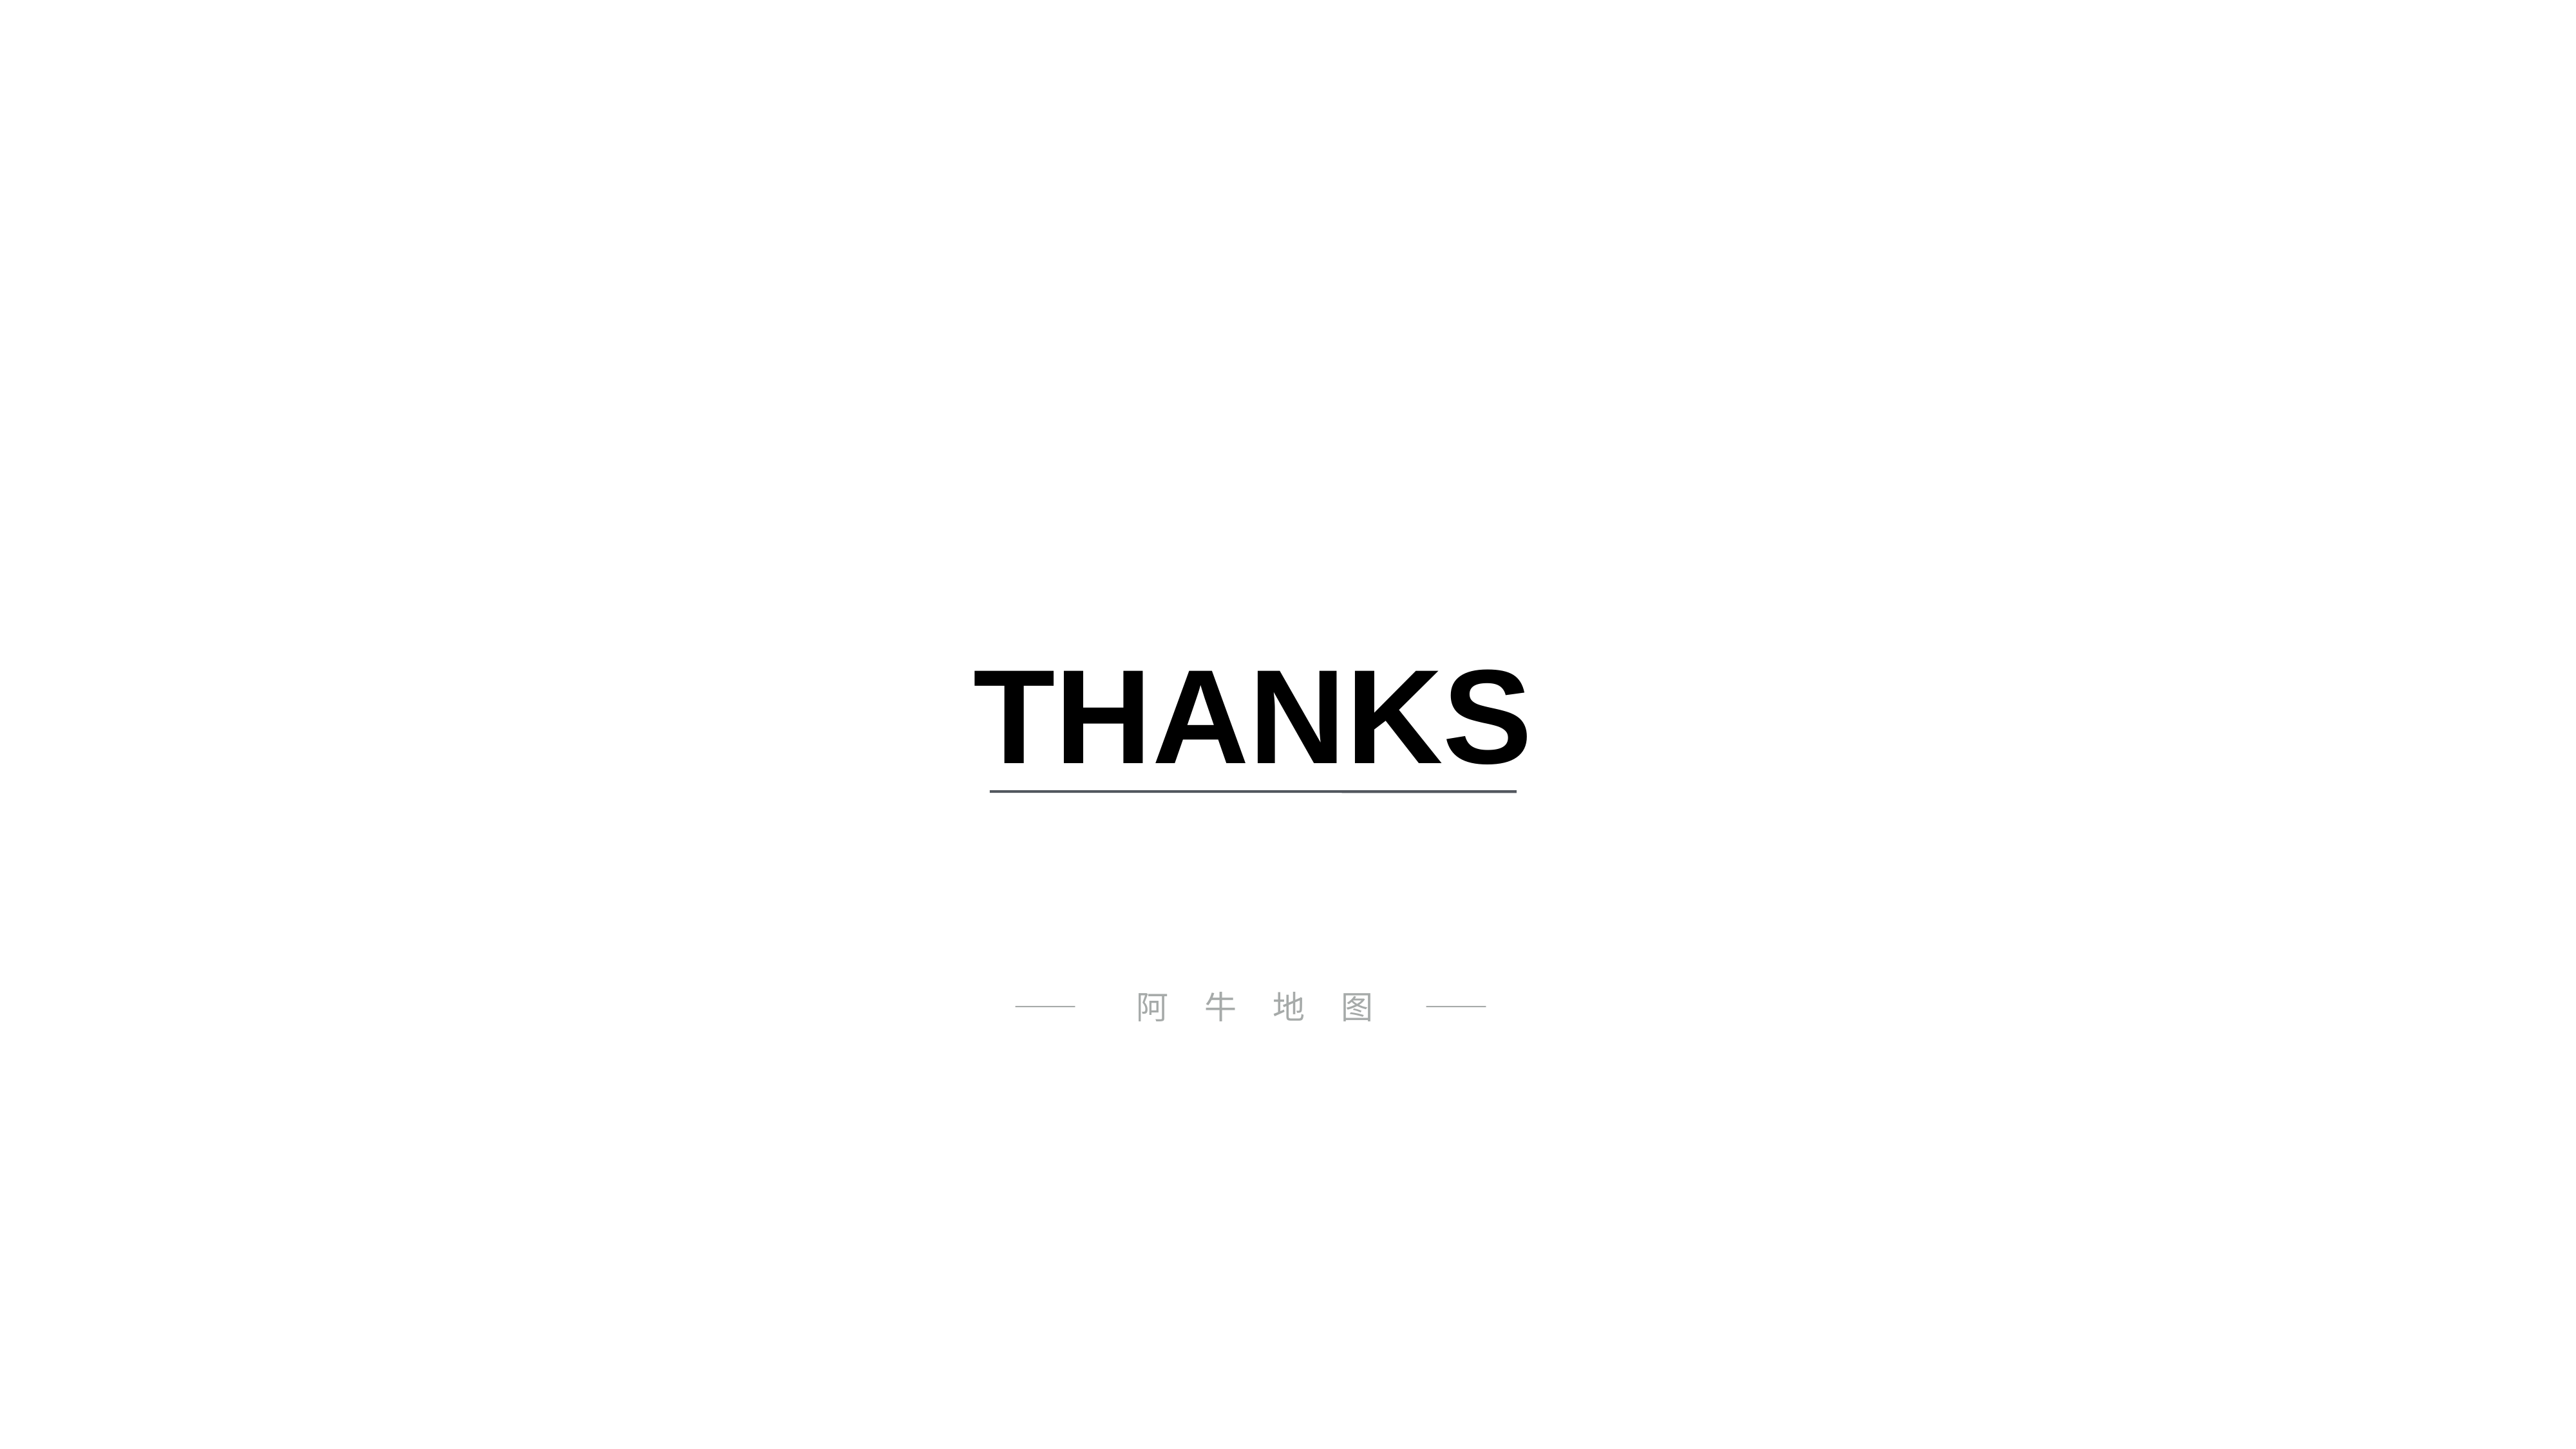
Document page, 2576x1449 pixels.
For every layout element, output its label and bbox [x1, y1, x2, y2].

text_box [965, 623, 1539, 866]
